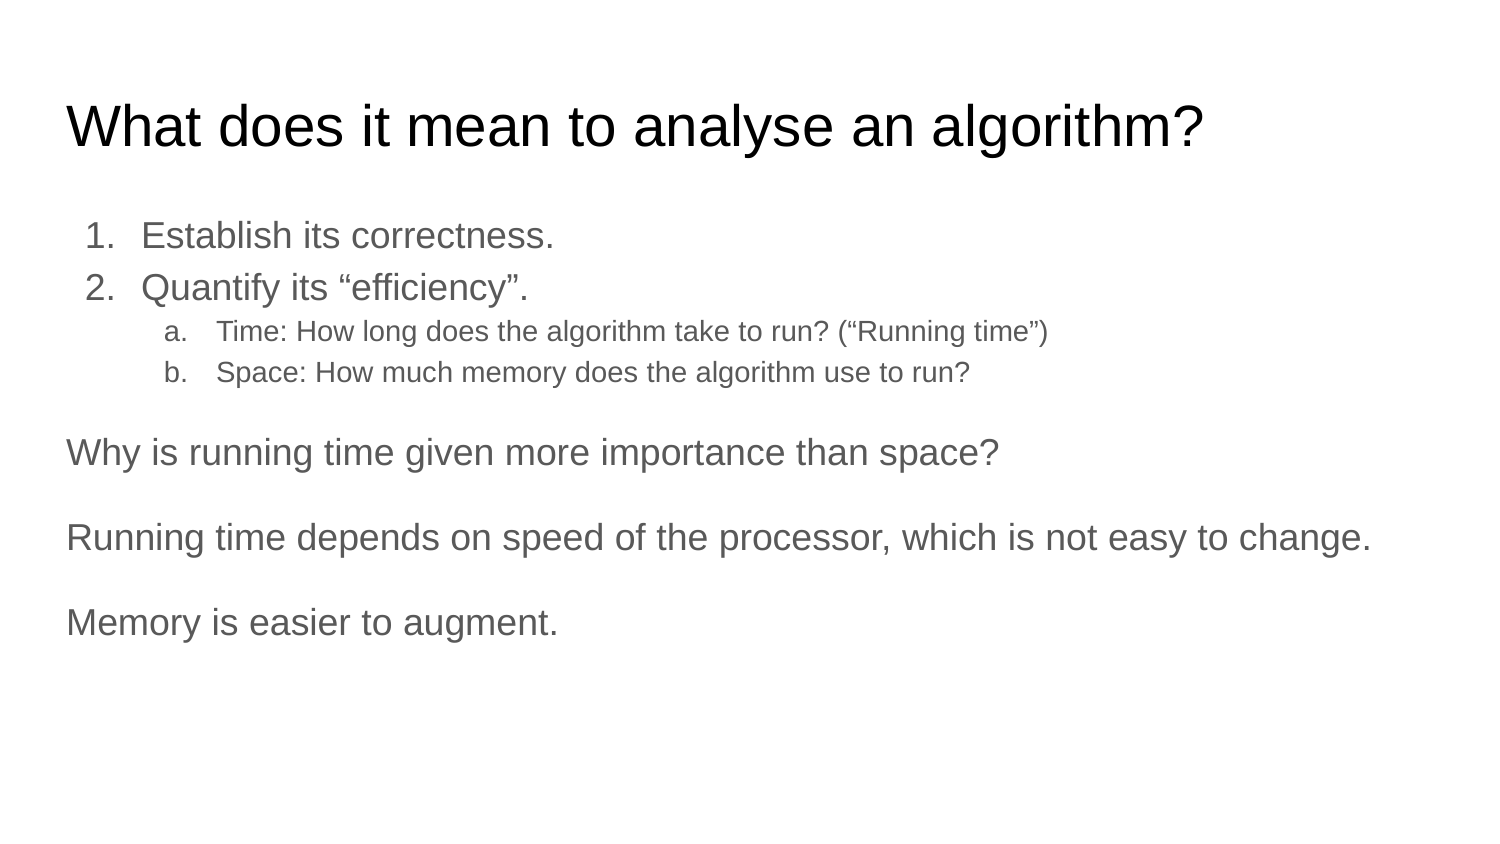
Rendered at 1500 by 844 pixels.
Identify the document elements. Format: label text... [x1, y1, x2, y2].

title What does it mean to analyse an algorithm? [51, 72, 1449, 167]
list Establish its correctness. Quantify its “efficiency”. Time: How long does the algorithm take to run? (“Running time”) Space: How much memory does the algorithm use to run? Why is running time given more importance than space? Running time depends on speed of the processor, which is not easy to change. Memory is easier to augment. [51, 189, 1449, 750]
